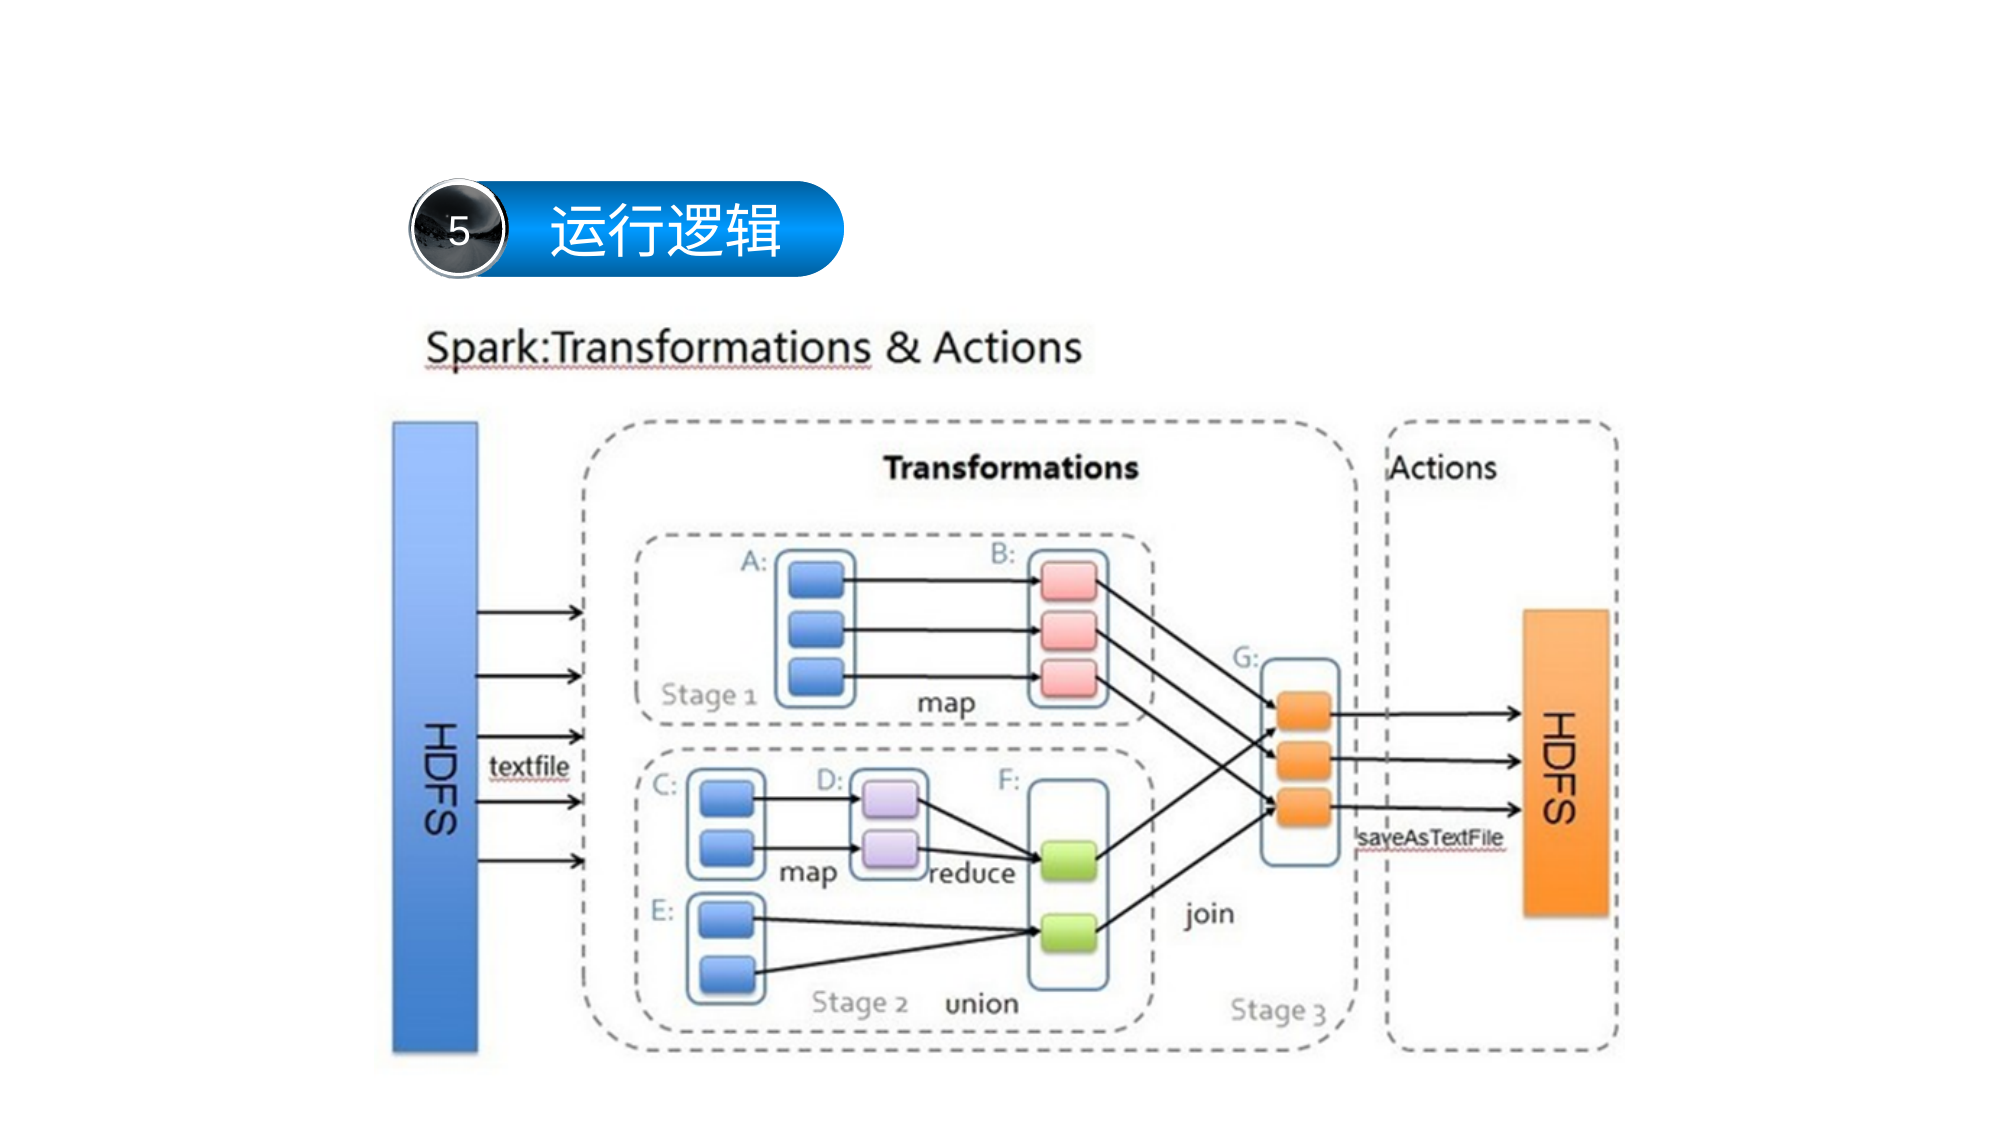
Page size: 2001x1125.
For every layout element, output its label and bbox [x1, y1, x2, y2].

picture [374, 274, 1625, 1102]
text_box [408, 178, 847, 279]
